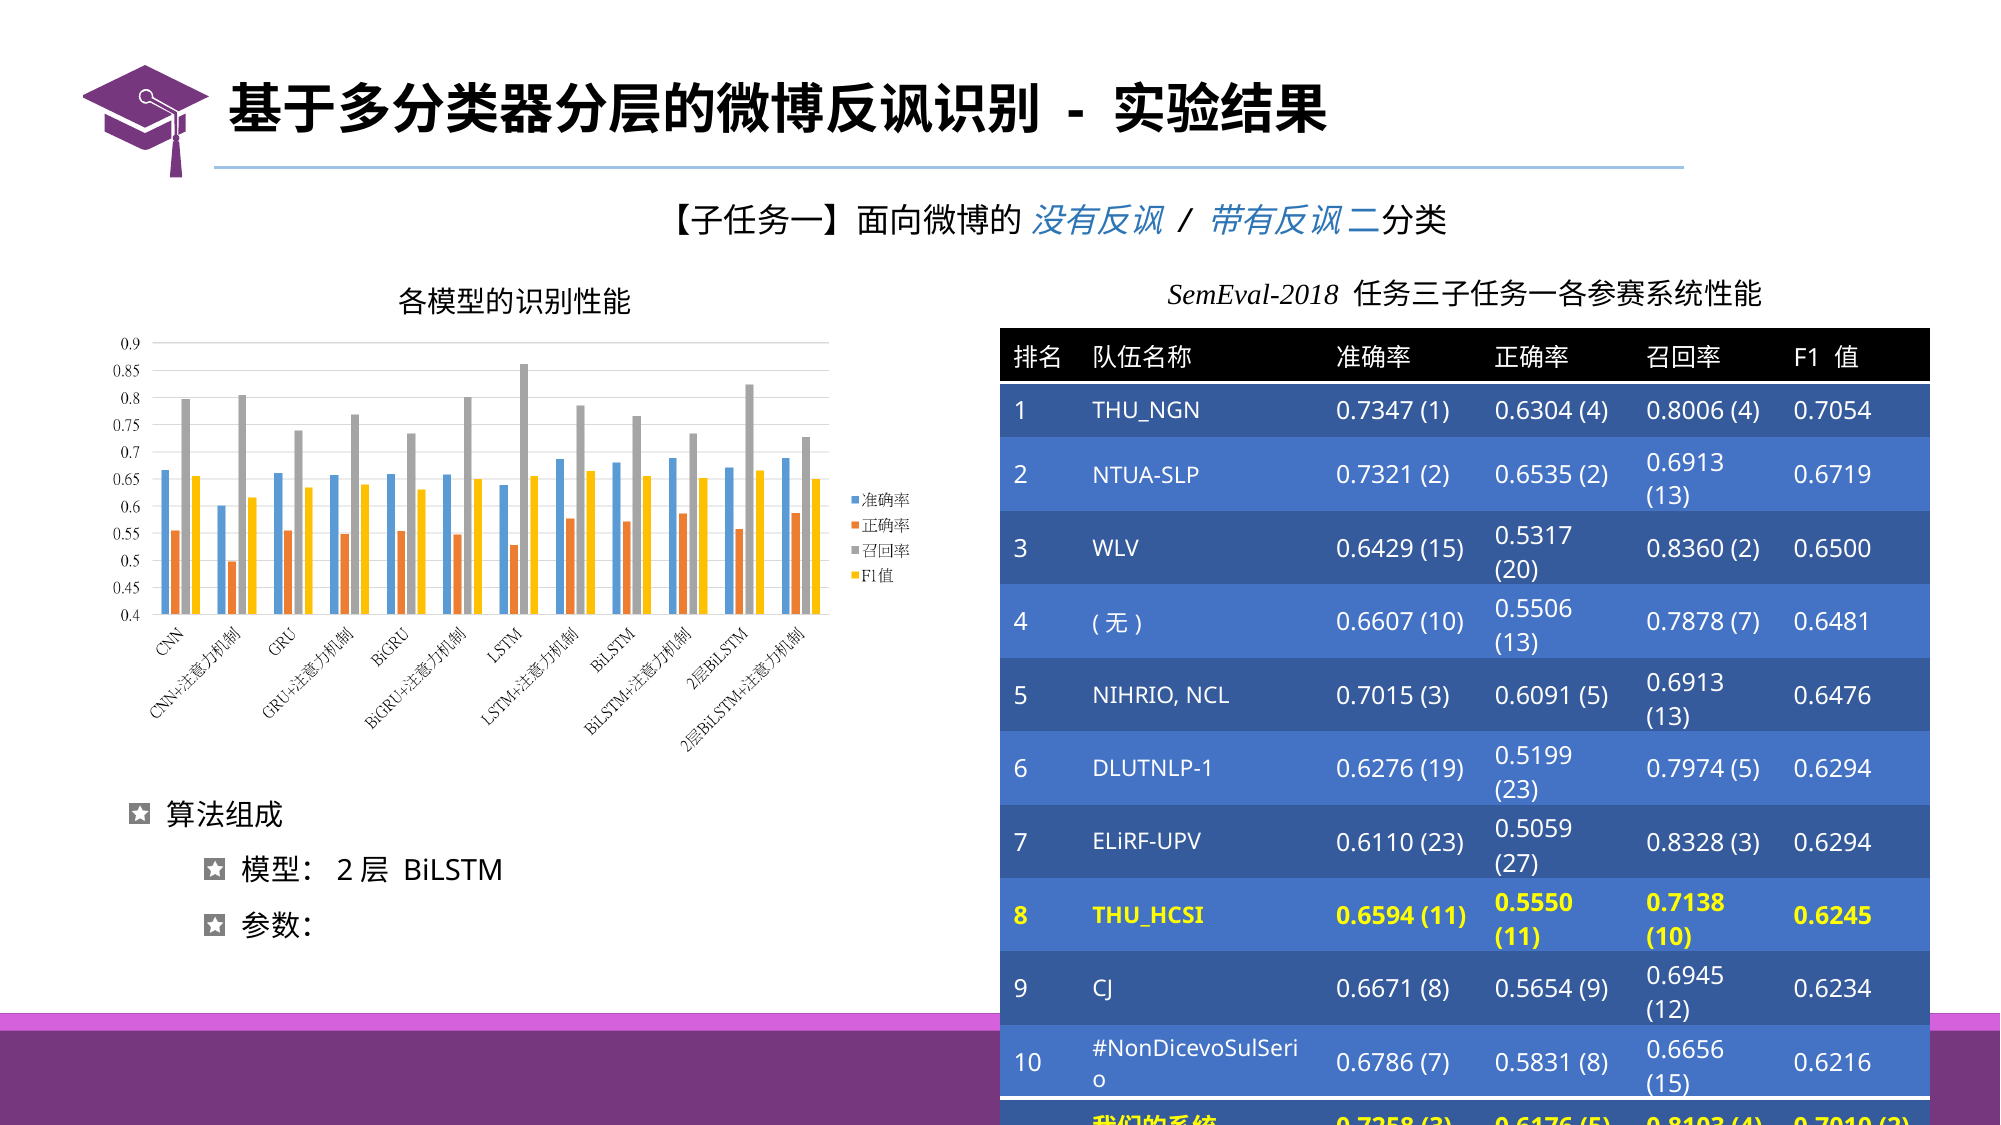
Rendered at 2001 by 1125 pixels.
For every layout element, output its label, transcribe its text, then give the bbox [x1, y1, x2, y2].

text_box [83, 65, 209, 178]
picture [204, 914, 225, 936]
text_box [1930, 1032, 2000, 1125]
table_cell 0.6476 [1780, 658, 1930, 731]
table_cell 0.7974 (5) [1633, 731, 1780, 805]
table_cell 0.5199 (23) [1481, 731, 1633, 805]
table_cell 0.6607 (10) [1323, 584, 1481, 658]
table_cell [1000, 1100, 1079, 1125]
table_cell 0.6294 [1780, 805, 1930, 878]
table_cell DLUTNLP-1 [1079, 731, 1323, 805]
table_cell 0.8328 (3) [1633, 805, 1780, 878]
table_cell 0.7010 (2) [1780, 1100, 1930, 1125]
table_cell 0.6294 [1780, 731, 1930, 805]
table_cell 0.6176 (5) [1481, 1100, 1633, 1125]
table_header F1 值 [1780, 328, 1930, 381]
table_cell 0.7347 (1) [1323, 384, 1481, 437]
table_header 队伍名称 [1079, 328, 1323, 381]
table_cell 0.5654 (9) [1481, 951, 1633, 1025]
table_cell THU_HCSI [1079, 878, 1323, 951]
table_cell 0.6276 (19) [1323, 731, 1481, 805]
table_cell 0.6913 (13) [1633, 658, 1780, 731]
table_cell 1 [1000, 384, 1079, 437]
table_header 召回率 [1633, 328, 1780, 381]
table_cell 0.5059 (27) [1481, 805, 1633, 878]
text_box [0, 1032, 1000, 1125]
text_box 各模型的识别性能 [357, 275, 673, 326]
table_cell 0.5506 (13) [1481, 584, 1633, 658]
table_cell #NonDicevoSulSerio [1079, 1025, 1323, 1096]
table_cell 0.6786 (7) [1323, 1025, 1481, 1096]
table_cell (无) [1079, 584, 1323, 658]
table_cell 6 [1000, 731, 1079, 805]
picture [105, 326, 925, 764]
table_cell 0.6091 (5) [1481, 658, 1633, 731]
table_cell 0.6913 (13) [1633, 437, 1780, 511]
table_header 准确率 [1323, 328, 1481, 381]
table_cell 0.6719 [1780, 437, 1930, 511]
table_cell 0.7321 (2) [1323, 437, 1481, 511]
table_cell 0.6500 [1780, 511, 1930, 584]
table_cell 0.6429 (15) [1323, 511, 1481, 584]
text_box 【子任务一】面向微博的 没有反讽 / 带有反讽 二分类 [642, 179, 1463, 247]
table_cell WLV [1079, 511, 1323, 584]
table_cell 8 [1000, 878, 1079, 951]
table_cell ELiRF-UPV [1079, 805, 1323, 878]
table_cell 0.7138 (10) [1633, 878, 1780, 951]
table_cell 0.7015 (3) [1323, 658, 1481, 731]
table_cell 0.6594 (11) [1323, 878, 1481, 951]
table_cell 0.6304 (4) [1481, 384, 1633, 437]
table_cell 0.6535 (2) [1481, 437, 1633, 511]
table_cell THU_NGN [1079, 384, 1323, 437]
table_cell 7 [1000, 805, 1079, 878]
table_cell 我们的系统 [1079, 1100, 1323, 1125]
table_cell 0.7054 [1780, 384, 1930, 437]
table_cell 0.8103 (4) [1633, 1100, 1780, 1125]
title 基于多分类器分层的微博反讽识别 - 实验结果 [213, 55, 1636, 166]
table_cell 0.6945 (12) [1633, 951, 1780, 1025]
table_cell 0.7878 (7) [1633, 584, 1780, 658]
table_cell 5 [1000, 658, 1079, 731]
table_cell 0.6656 (15) [1633, 1025, 1780, 1096]
table_cell 0.6245 [1780, 878, 1930, 951]
table_cell 0.6110 (23) [1323, 805, 1481, 878]
text_box [1930, 1012, 2000, 1032]
table_cell 4 [1000, 584, 1079, 658]
table_header 排名 [1000, 328, 1079, 381]
table_cell 0.6234 [1780, 951, 1930, 1025]
table_header 正确率 [1481, 328, 1633, 381]
table_cell 0.5831 (8) [1481, 1025, 1633, 1096]
table_cell 3 [1000, 511, 1079, 584]
text_box SemEval-2018 任务三子任务一各参赛系统性能 [1152, 268, 1778, 318]
table_cell 0.6216 [1780, 1025, 1930, 1096]
table_cell 0.8360 (2) [1633, 511, 1780, 584]
table_cell 0.7258 (3) [1323, 1100, 1481, 1125]
table_cell 0.6671 (8) [1323, 951, 1481, 1025]
table_cell CJ [1079, 951, 1323, 1025]
table_cell 0.6481 [1780, 584, 1930, 658]
text_box [0, 1012, 1000, 1032]
picture [204, 858, 225, 880]
table_cell 0.8006 (4) [1633, 384, 1780, 437]
table_cell 0.5550 (11) [1481, 878, 1633, 951]
picture [129, 803, 150, 824]
table_cell 2 [1000, 437, 1079, 511]
table_cell NIHRIO, NCL [1079, 658, 1323, 731]
table_cell 9 [1000, 951, 1079, 1025]
table_cell 10 [1000, 1025, 1079, 1096]
table_cell NTUA-SLP [1079, 437, 1323, 511]
table_cell 0.5317 (20) [1481, 511, 1633, 584]
